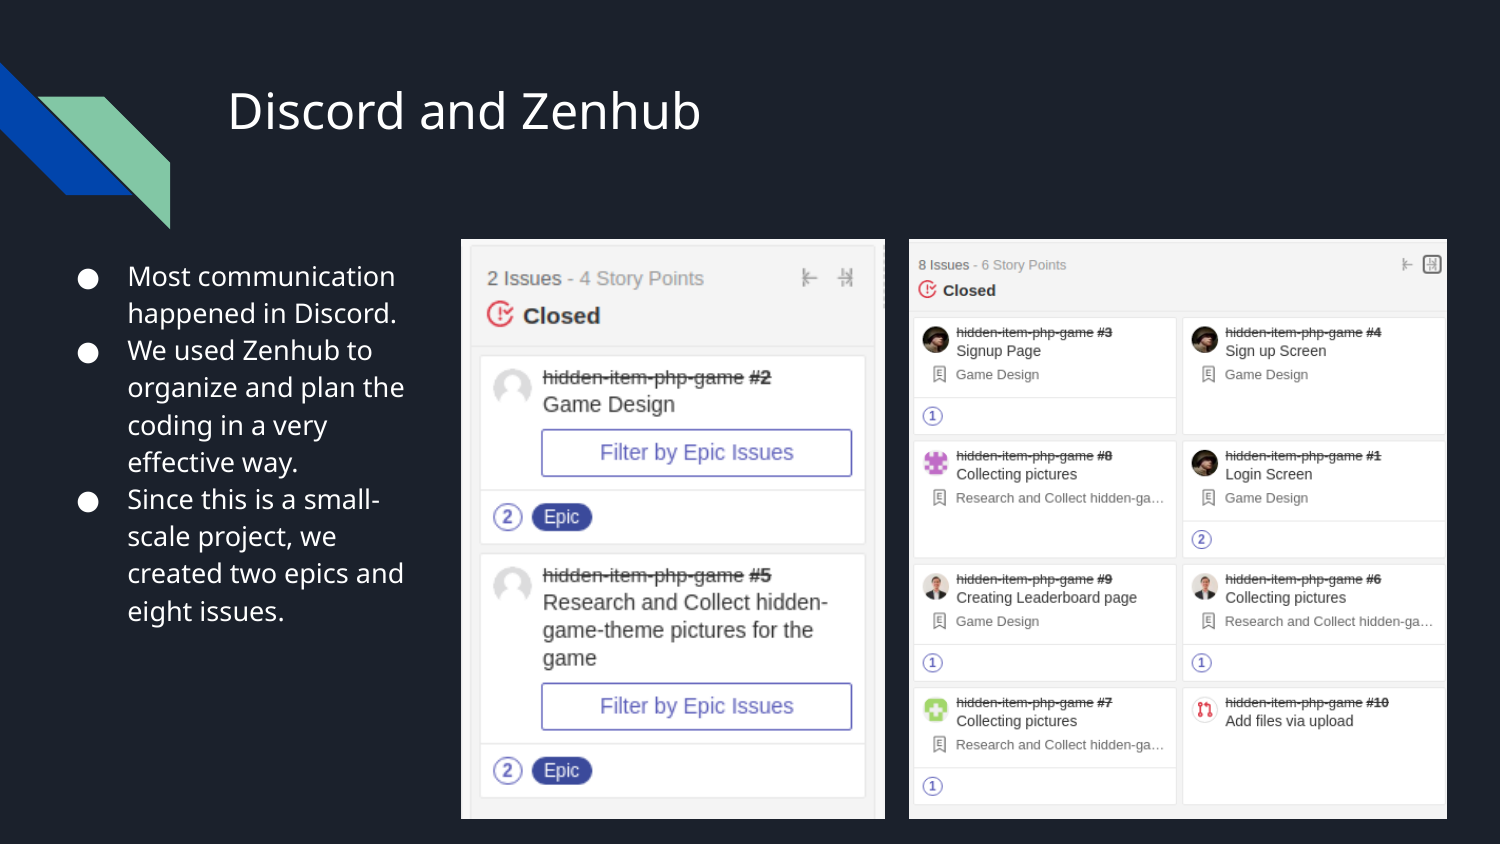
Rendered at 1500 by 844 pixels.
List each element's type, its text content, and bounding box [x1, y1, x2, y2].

picture [908, 239, 1447, 819]
picture [460, 239, 885, 819]
title Discord and Zenhub [212, 64, 1368, 215]
list Most communication happened in Discord. We used Zenhub to organize and plan the coding in a very effective way. Since this is a small-scale project, we created two epics and eight issues. [37, 239, 437, 798]
